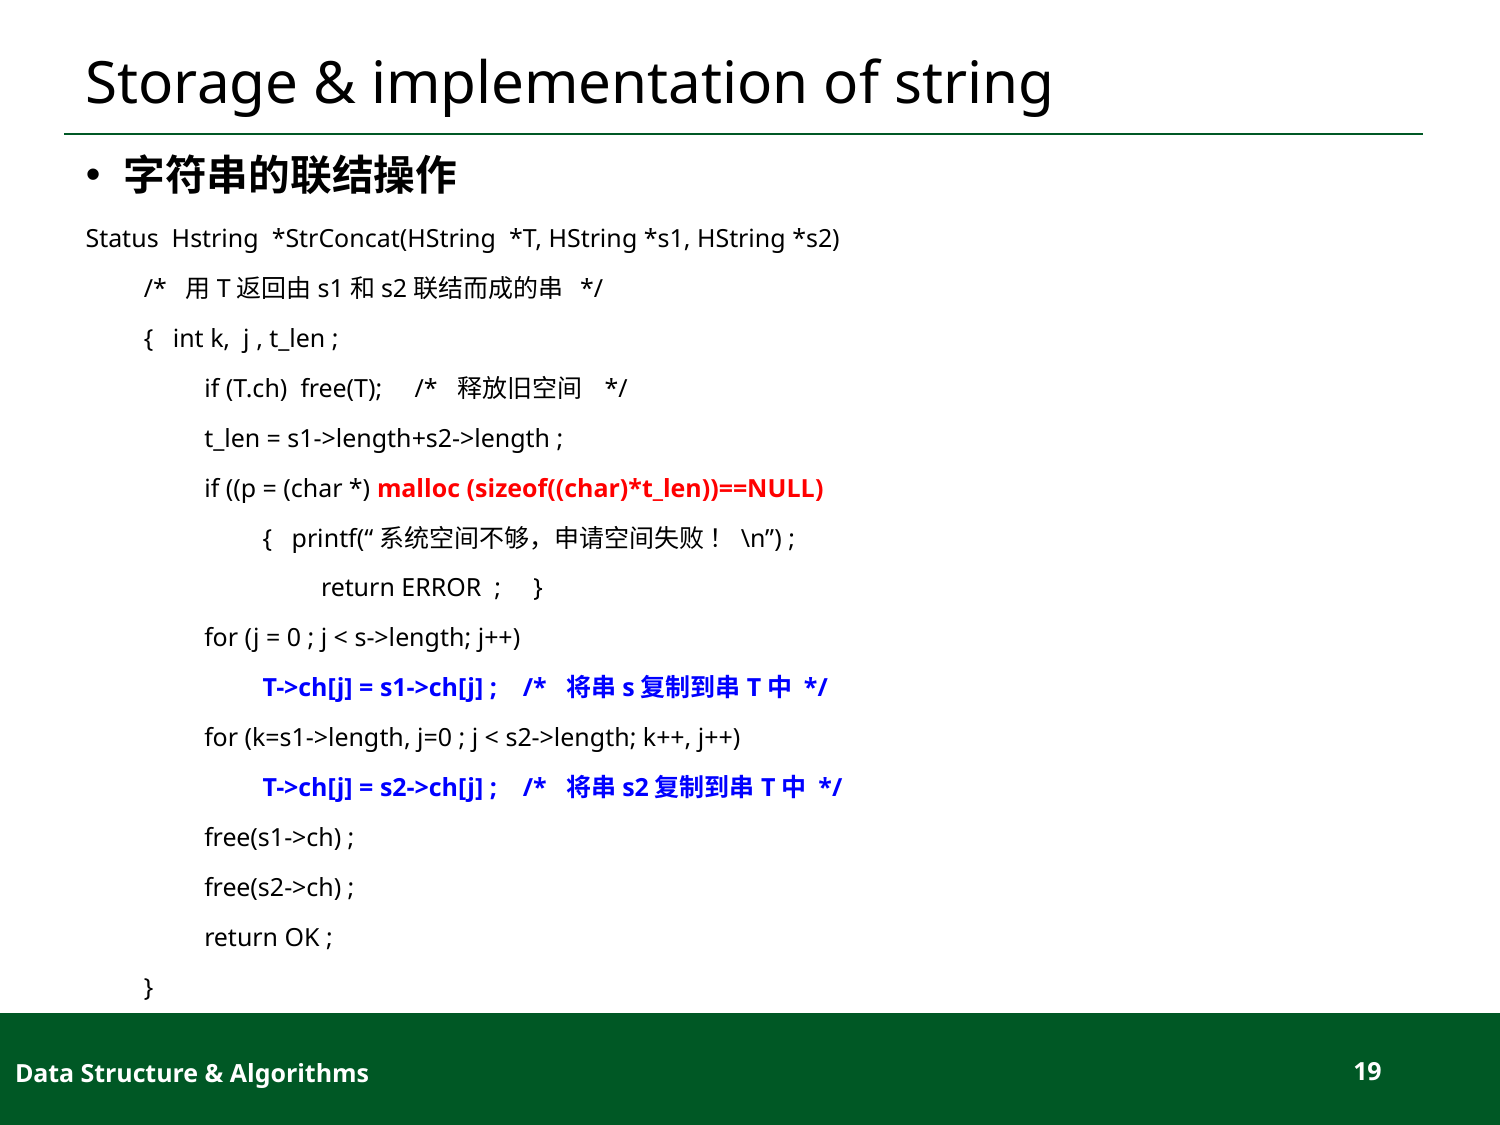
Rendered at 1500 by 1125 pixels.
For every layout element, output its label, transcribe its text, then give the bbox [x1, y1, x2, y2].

text_box Status Hstring *StrConcat(HString *T, HString *s1, HString *s2) /* 用T返回由s1和s2联结而成的串 */ { int k, j , t_len ; if (T.ch) free(T); /* 释放旧空间 */ t_len = s1->length+s2->length ; if ((p = (char *) malloc (sizeof((char)*t_len))==NULL) { printf(“系统空间不够，申请空间失败 ！\n”) ; return ERROR ; } for (j = 0 ; j < s->length; j++) T->ch[j] = s1->ch[j] ; /* 将串s复制到串T中 */ for (k=s1->length, j=0 ; j < s2->length; k++, j++) T->ch[j] = s2->ch[j] ; /* 将串s2复制到串T中 */ free(s1->ch) ; free(s2->ch) ; return OK ; } [70, 207, 1430, 1009]
title Storage & implementation of string [70, 34, 1430, 135]
list 字符串的联结操作 [70, 146, 1430, 207]
slide_number 19 [1059, 1042, 1397, 1103]
footer Data Structure & Algorithms [0, 1042, 507, 1103]
